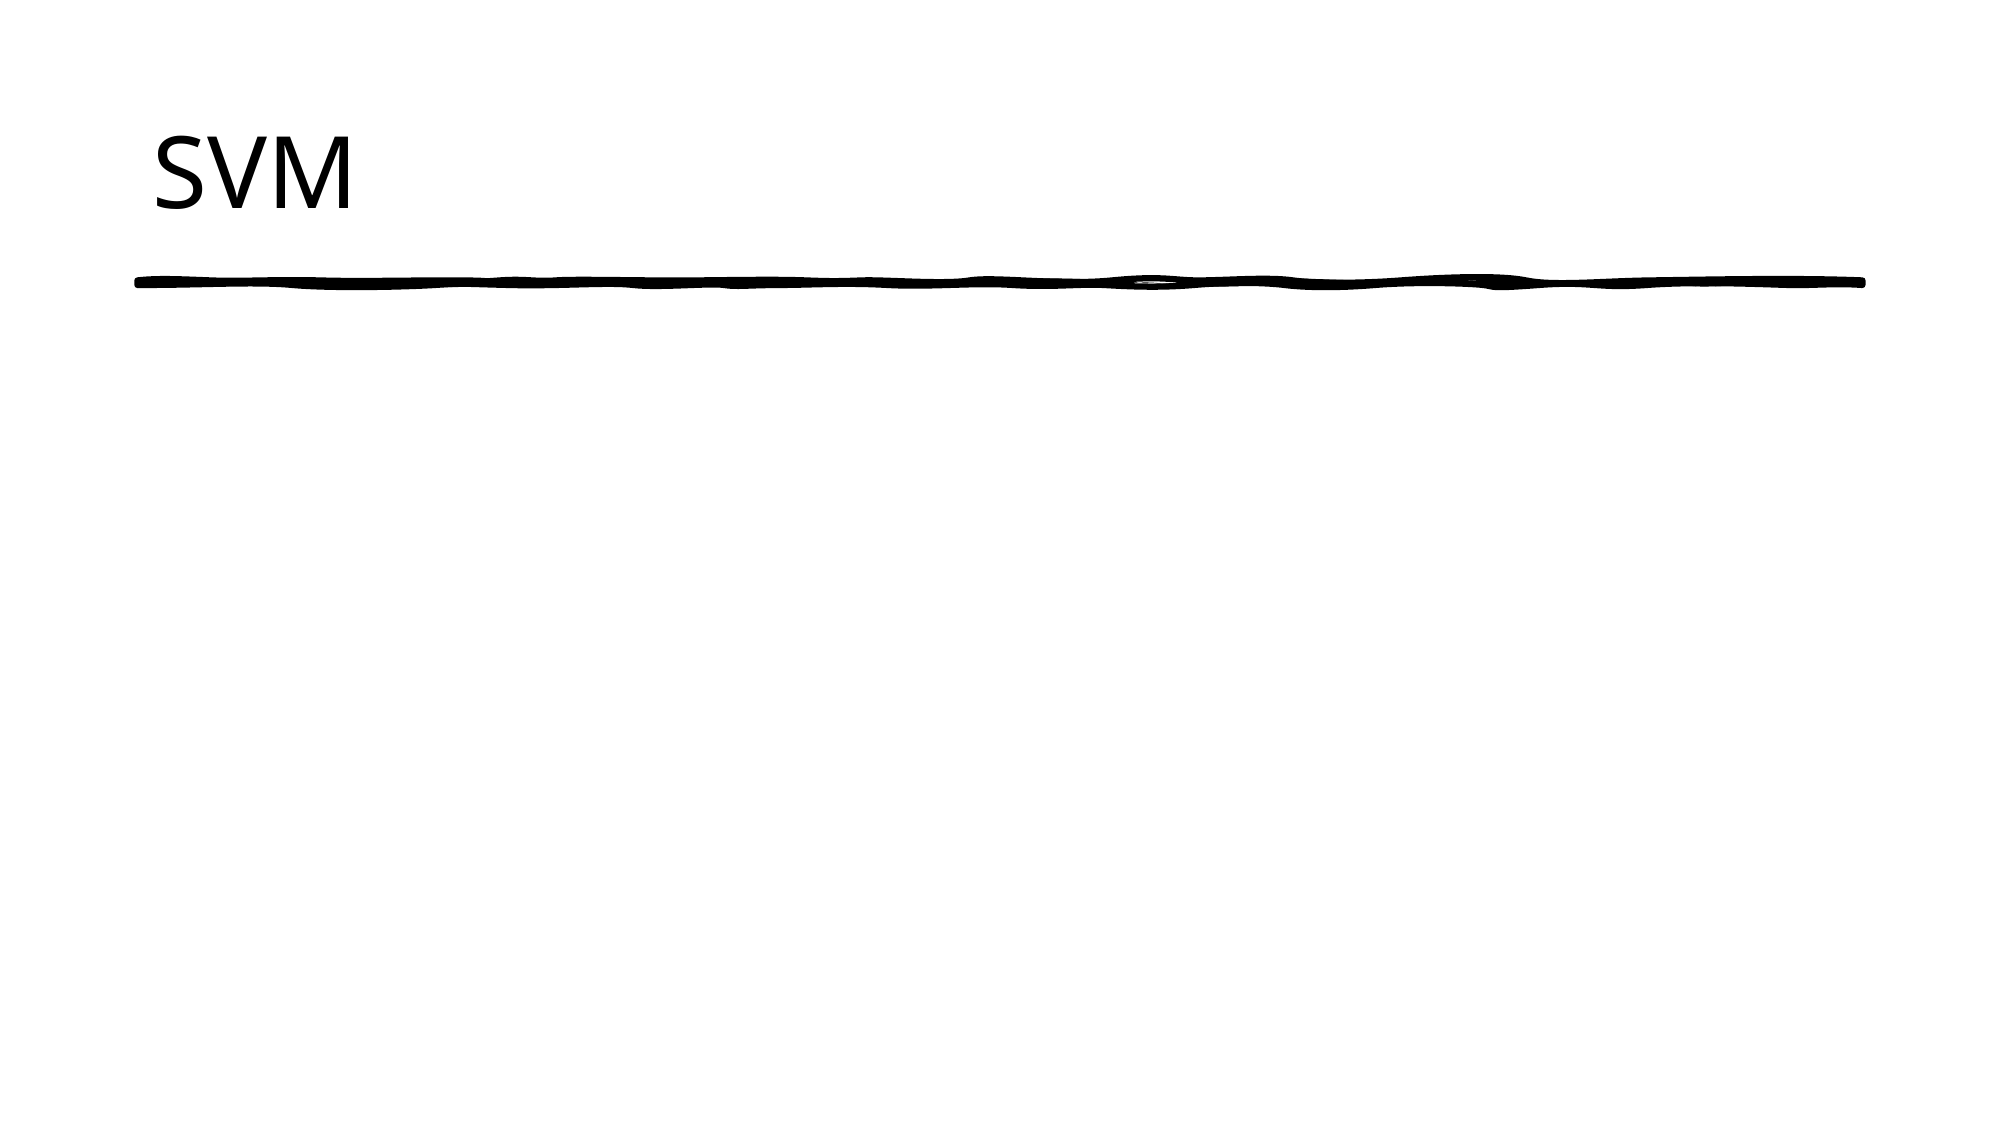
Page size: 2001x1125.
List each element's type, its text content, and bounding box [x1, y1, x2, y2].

title SVM [137, 59, 1863, 278]
